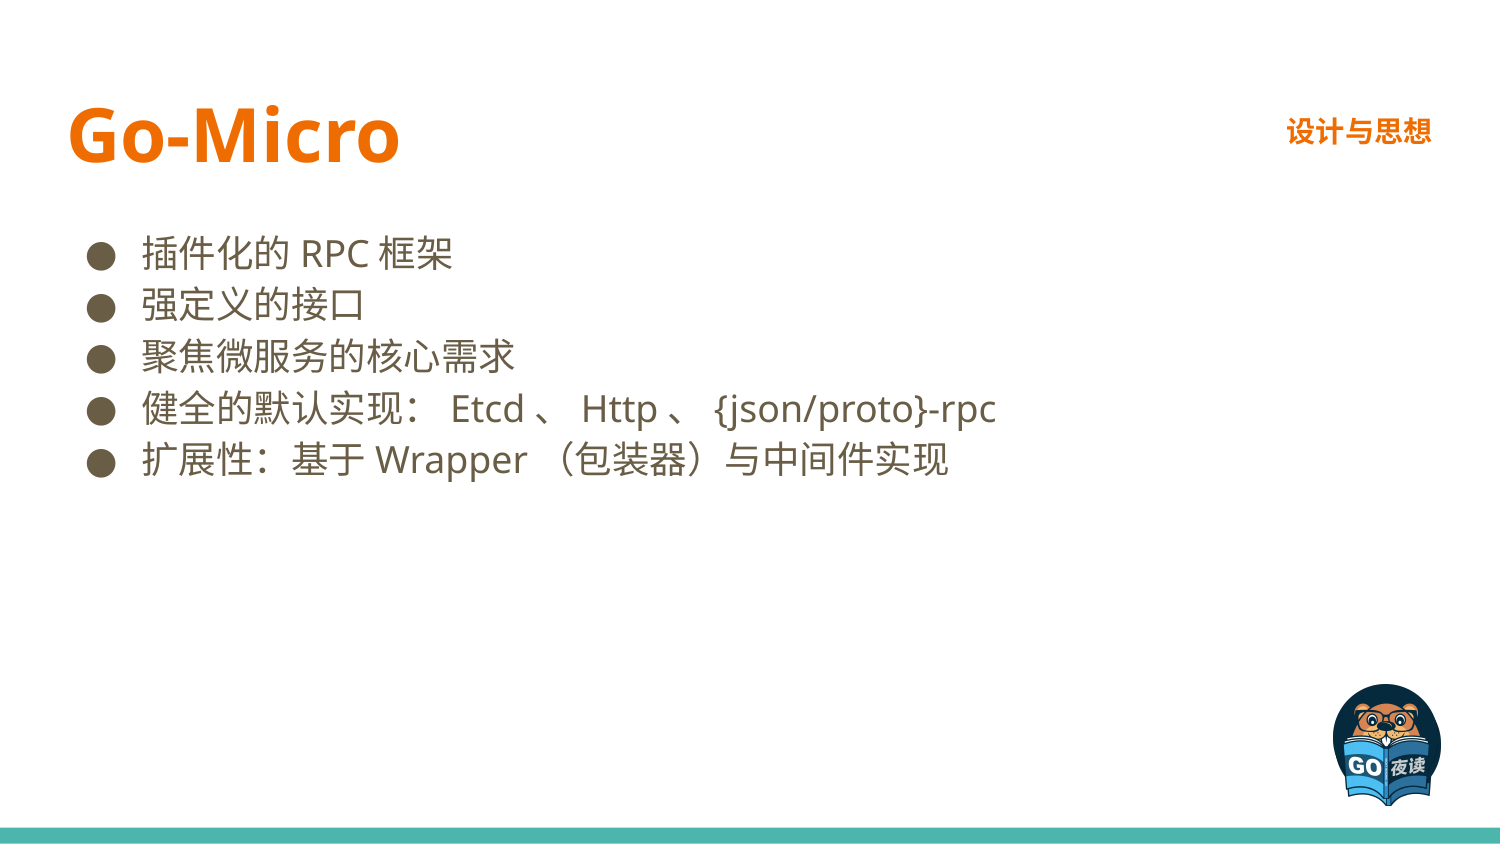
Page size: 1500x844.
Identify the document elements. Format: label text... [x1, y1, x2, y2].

text_box 设计与思想 [1271, 105, 1456, 157]
title Go-Micro [51, 72, 1449, 189]
picture [1333, 750, 1441, 806]
list 插件化的RPC框架 强定义的接口 聚焦微服务的核心需求 健全的默认实现：Etcd、Http、{json/proto}-rpc 扩展性：基于Wrapper（包装器）与中间件实现 [51, 207, 1449, 750]
